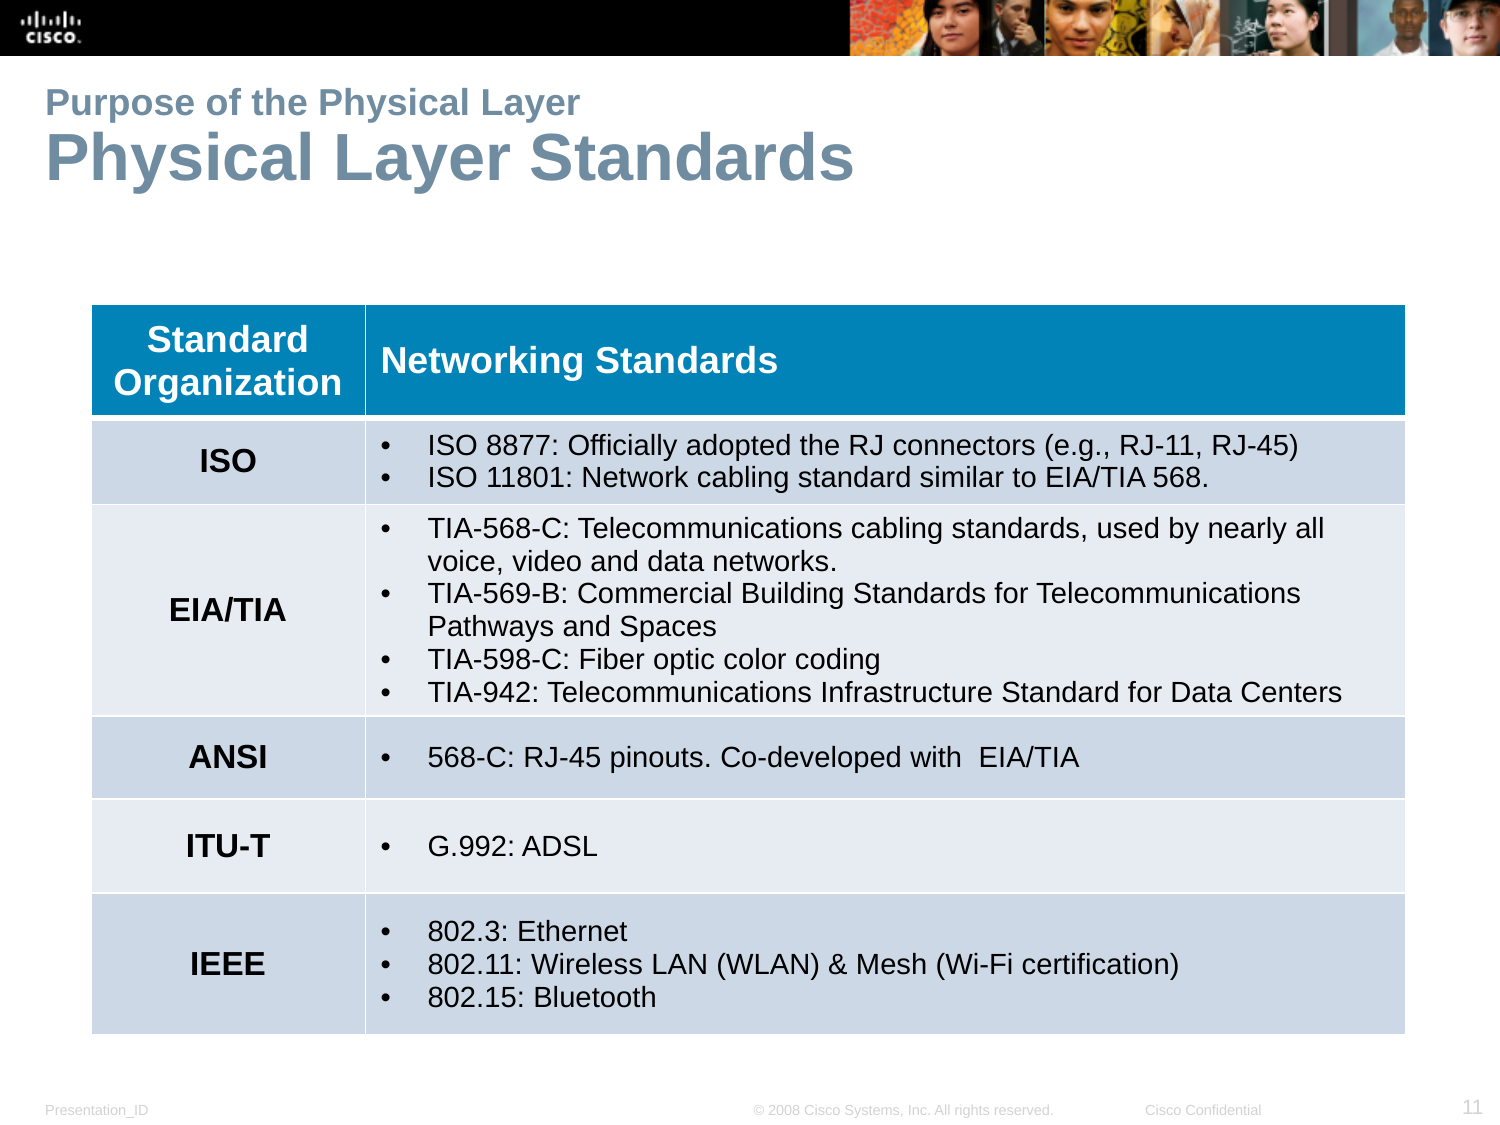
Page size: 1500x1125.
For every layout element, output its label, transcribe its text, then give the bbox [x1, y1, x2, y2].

table_header Standard Organization [92, 305, 365, 415]
table_cell 802.3: Ethernet 802.11: Wireless LAN (WLAN) & Mesh (Wi-Fi certification) 802.15: Bluetooth [366, 894, 1405, 1034]
table_cell G.992: ADSL [366, 800, 1405, 892]
table_cell EIA/TIA [92, 505, 365, 715]
picture [0, 0, 1500, 56]
table_cell ISO 8877: Officially adopted the RJ connectors (e.g., RJ-11, RJ-45) ISO 11801: Network cabling standard similar to EIA/TIA 568. [366, 421, 1405, 504]
table_header Networking Standards [366, 305, 1405, 415]
table_cell ITU-T [92, 800, 365, 892]
table_cell 568-C: RJ-45 pinouts. Co-developed with EIA/TIA [366, 717, 1405, 798]
table_cell ANSI [92, 717, 365, 798]
title Purpose of the Physical Layer Physical Layer Standards [31, 64, 1471, 203]
table_cell IEEE [92, 894, 365, 1034]
table_cell TIA-568-C: Telecommunications cabling standards, used by nearly all voice, video and data networks. TIA-569-B: Commercial Building Standards for Telecommunications Pathways and Spaces TIA-598-C: Fiber optic color coding TIA-942: Telecommunications Infrastructure Standard for Data Centers [366, 505, 1405, 715]
table_cell ISO [92, 421, 365, 504]
